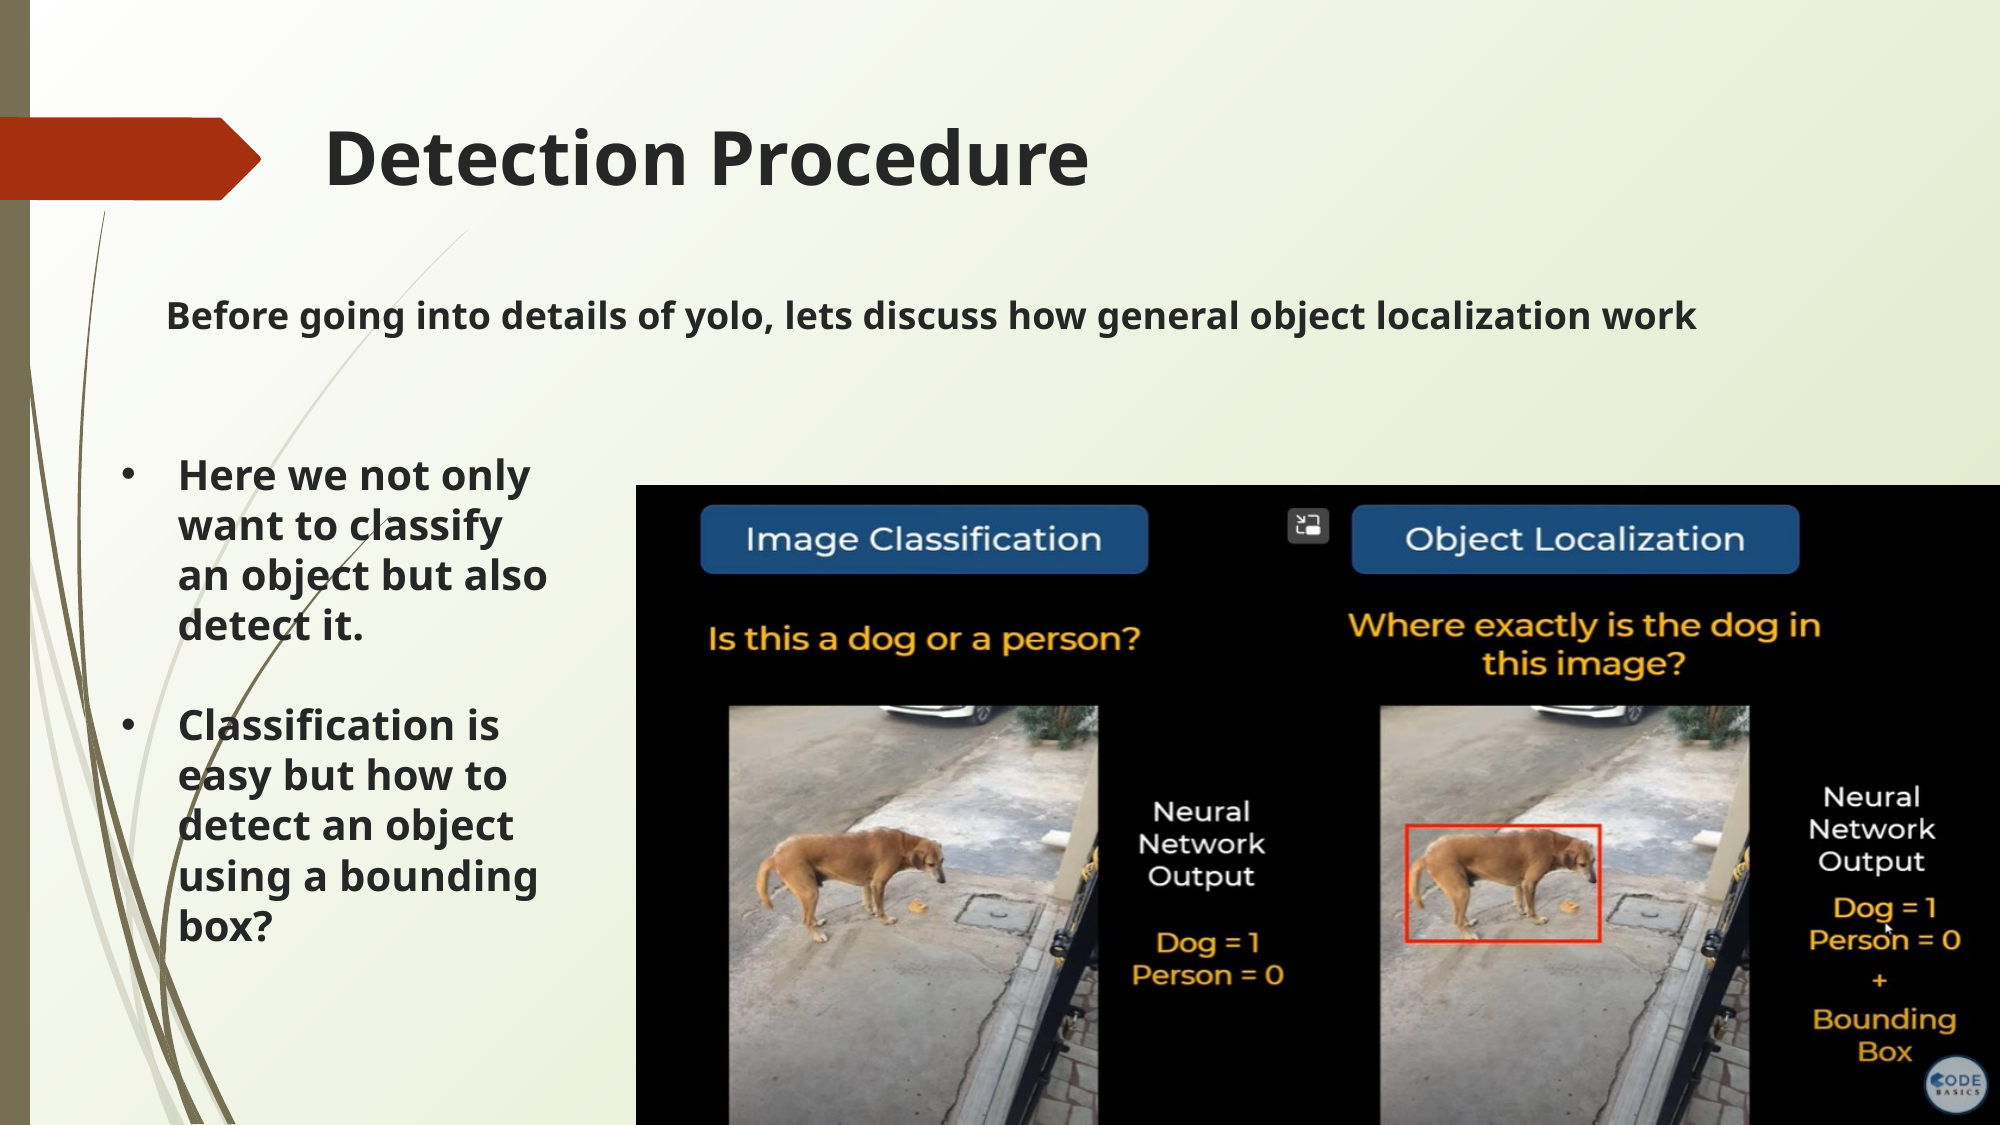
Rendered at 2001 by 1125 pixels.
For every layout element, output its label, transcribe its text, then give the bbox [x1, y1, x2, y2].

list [635, 485, 2000, 1125]
text_box Before going into details of yolo, lets discuss how general object localization work [150, 284, 1739, 400]
text_box Here we not only want to classify an object but also detect it. Classification is easy but how to detect an object using a bounding box? [106, 441, 571, 1023]
title Detection Procedure [308, 102, 1897, 260]
